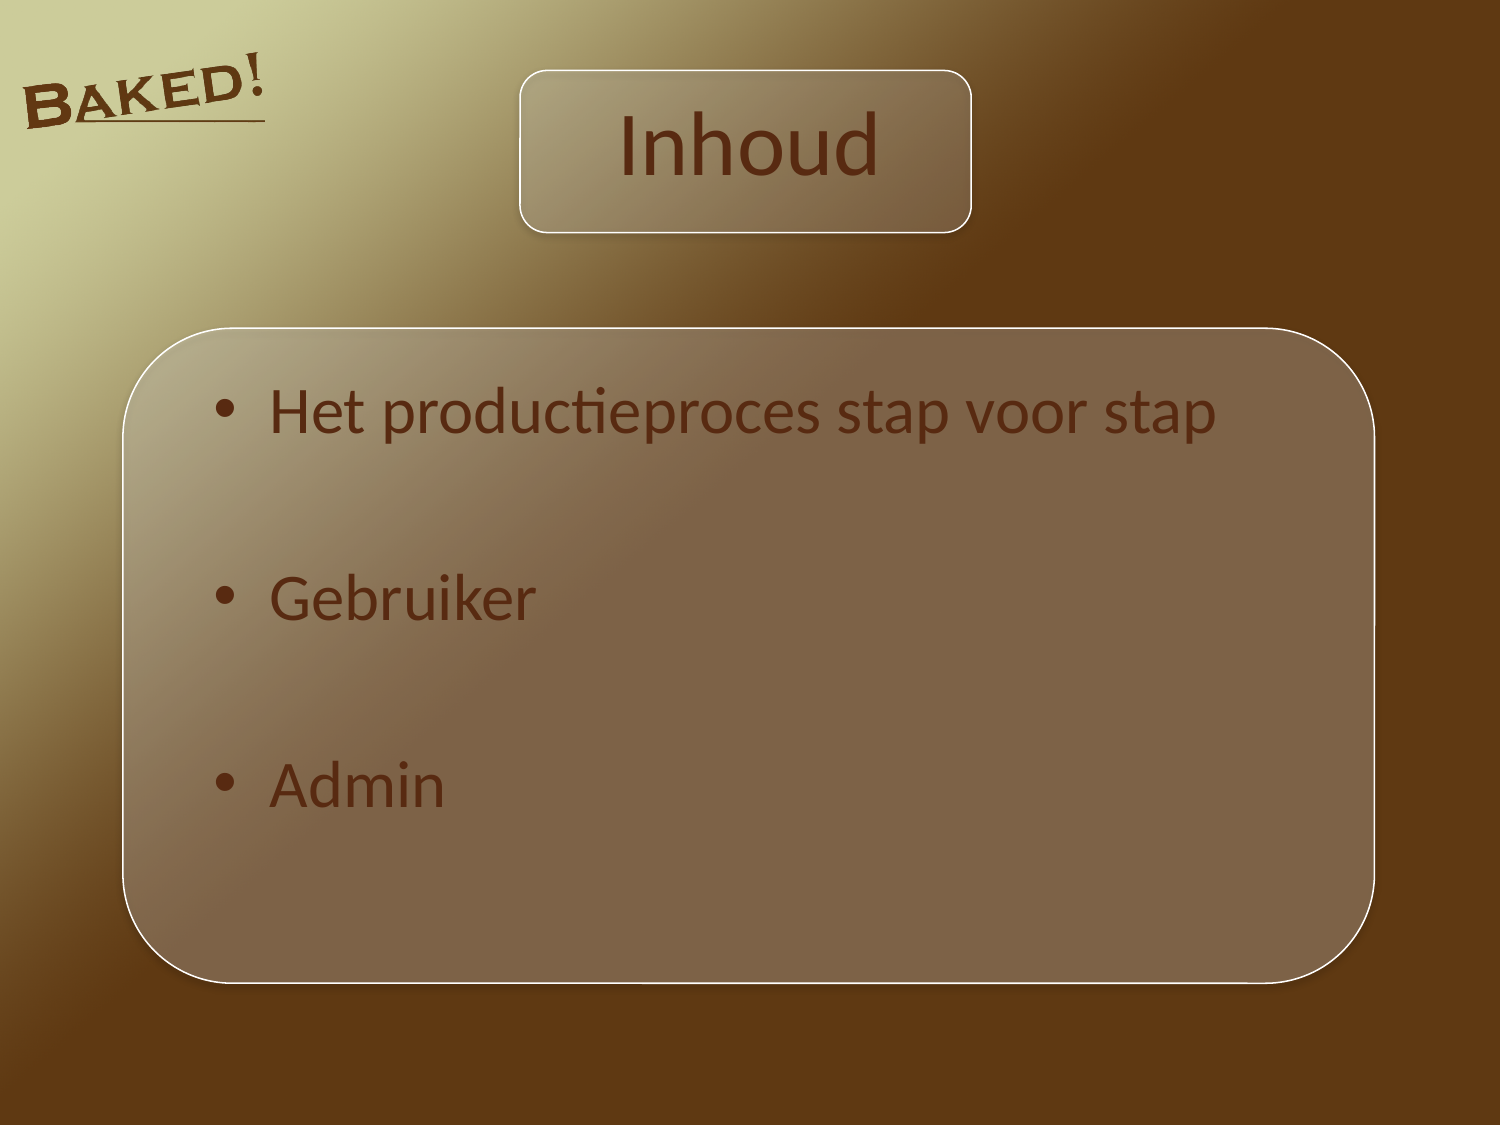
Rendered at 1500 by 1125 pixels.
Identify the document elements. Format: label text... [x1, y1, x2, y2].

picture [0, 0, 1500, 1125]
title Inhoud [75, 45, 1425, 233]
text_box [122, 327, 1375, 984]
